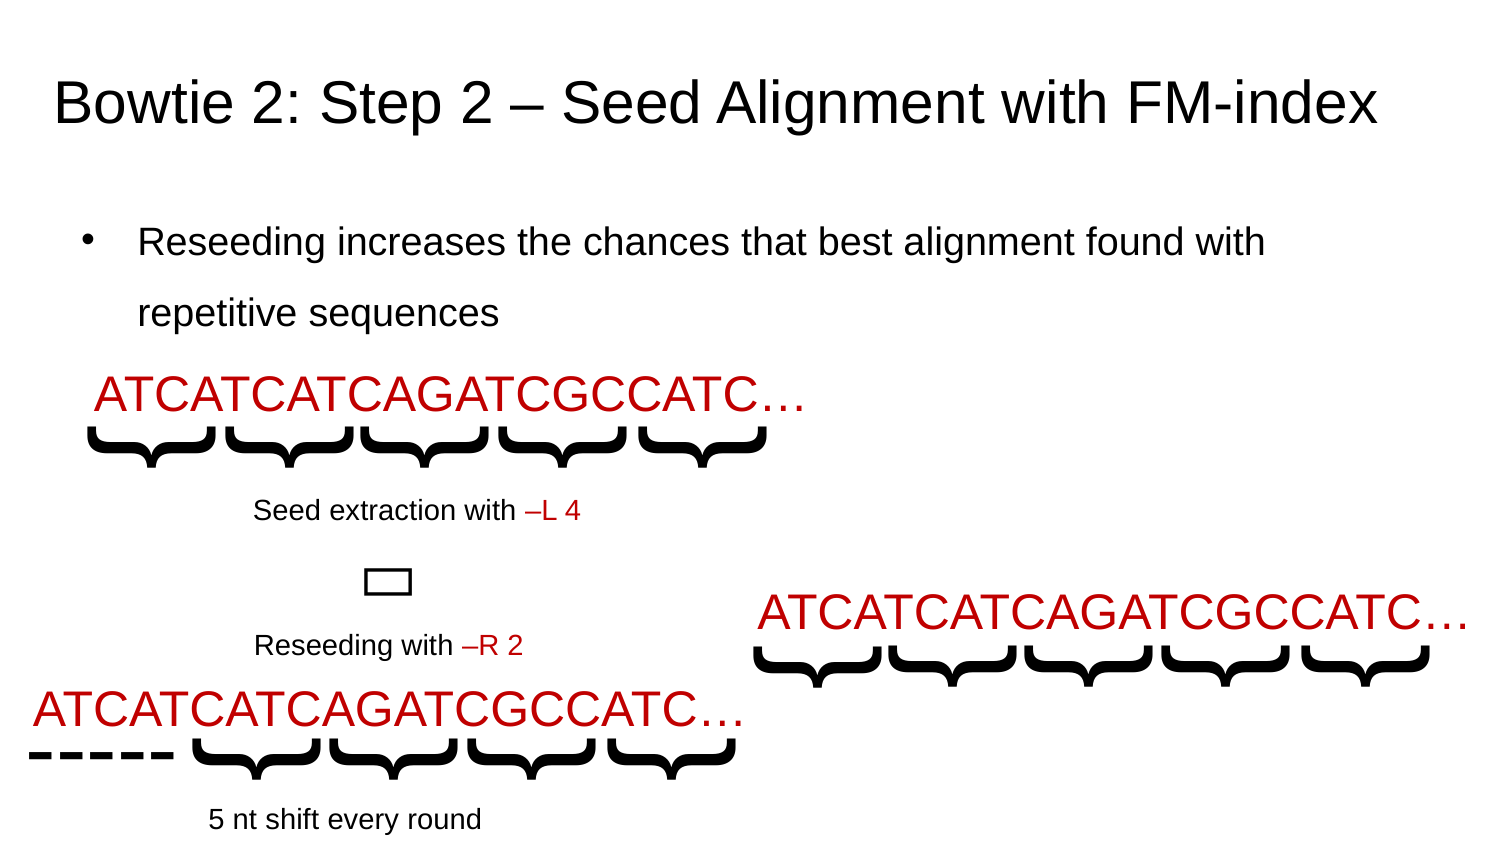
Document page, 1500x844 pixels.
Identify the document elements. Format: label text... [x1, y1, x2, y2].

text_box  [343, 547, 439, 618]
text_box { [316, 409, 453, 486]
text_box ----- [10, 681, 194, 807]
text_box ATCATCATCAGATCGCCATC… [79, 353, 824, 429]
text_box { [180, 409, 316, 486]
text_box Reseeding increases the chances that best alignment found with repetitive sequences [65, 176, 1382, 421]
text_box Reseeding with –R 2 [238, 618, 547, 669]
text_box { [708, 629, 888, 706]
text_box { [1256, 628, 1437, 704]
text_box { [1117, 628, 1256, 704]
text_box 5 nt shift every round [193, 793, 498, 843]
text_box ATCATCATCAGATCGCCATC… [742, 572, 1487, 648]
text_box { [42, 409, 180, 486]
text_box { [422, 721, 562, 797]
text_box { [843, 628, 979, 704]
text_box { [593, 409, 774, 486]
text_box Bowtie 2: Step 2 – Seed Alignment with FM-index [38, 46, 1437, 151]
text_box ATCATCATCAGATCGCCATC… [18, 669, 763, 744]
text_box { [194, 721, 284, 793]
text_box { [453, 409, 593, 486]
text_box { [979, 628, 1117, 704]
text_box Seed extraction with –L 4 [238, 486, 687, 534]
text_box { [284, 721, 422, 793]
text_box { [562, 721, 743, 797]
